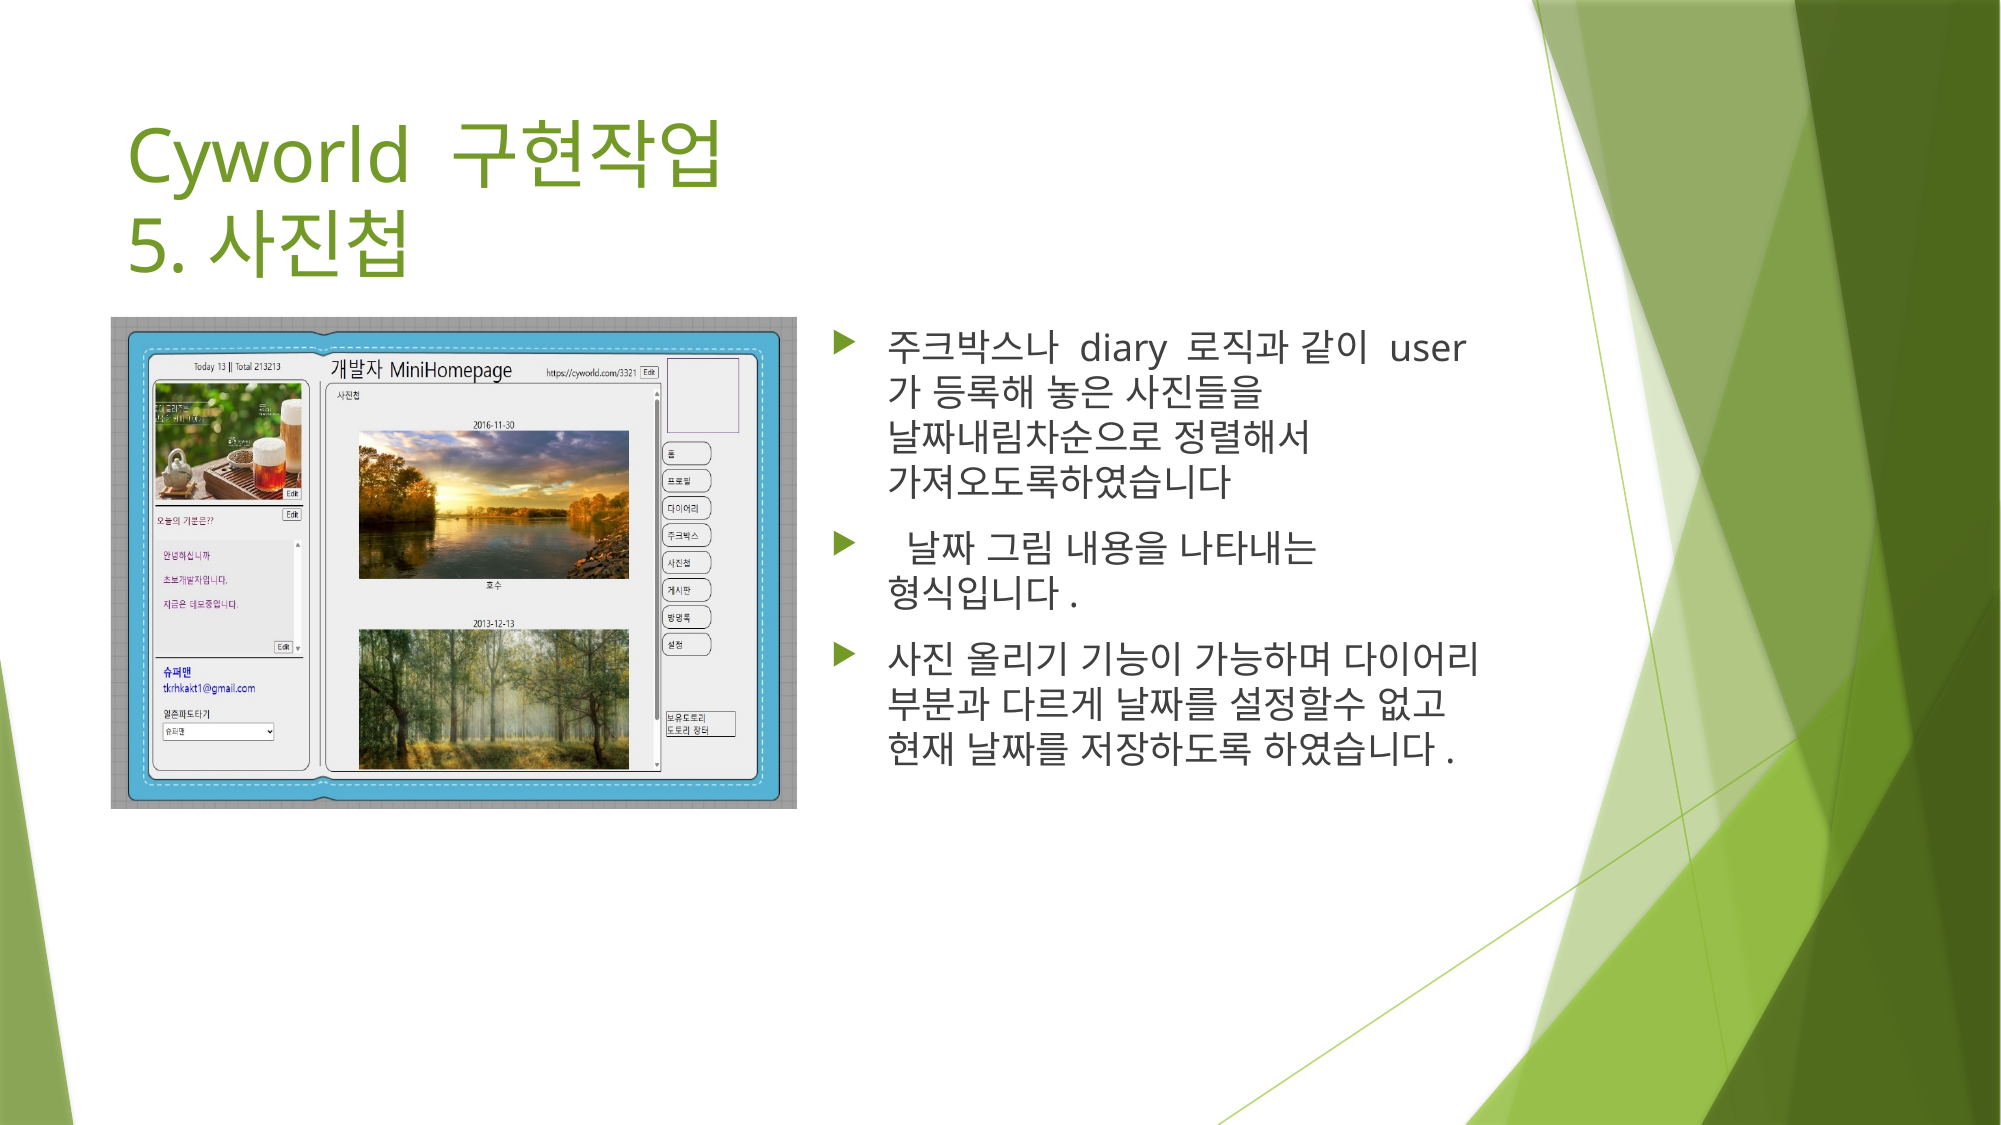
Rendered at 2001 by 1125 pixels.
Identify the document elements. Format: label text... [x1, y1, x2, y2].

text_box 주크박스나 diary 로직과 같이 user가 등록해 놓은 사진들을 날짜내림차순으로 정렬해서 가져오도록하였습니다 날짜 그림 내용을 나타내는 형식입니다. 사진 올리기 기능이 가능하며 다이어리 부분과 다르게 날짜를 설정할수 없고 현재 날짜를 저장하도록 하였습니다. [816, 316, 1503, 1017]
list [110, 316, 798, 809]
title Cyworld 구현작업 5.사진첩 [111, 99, 1522, 317]
